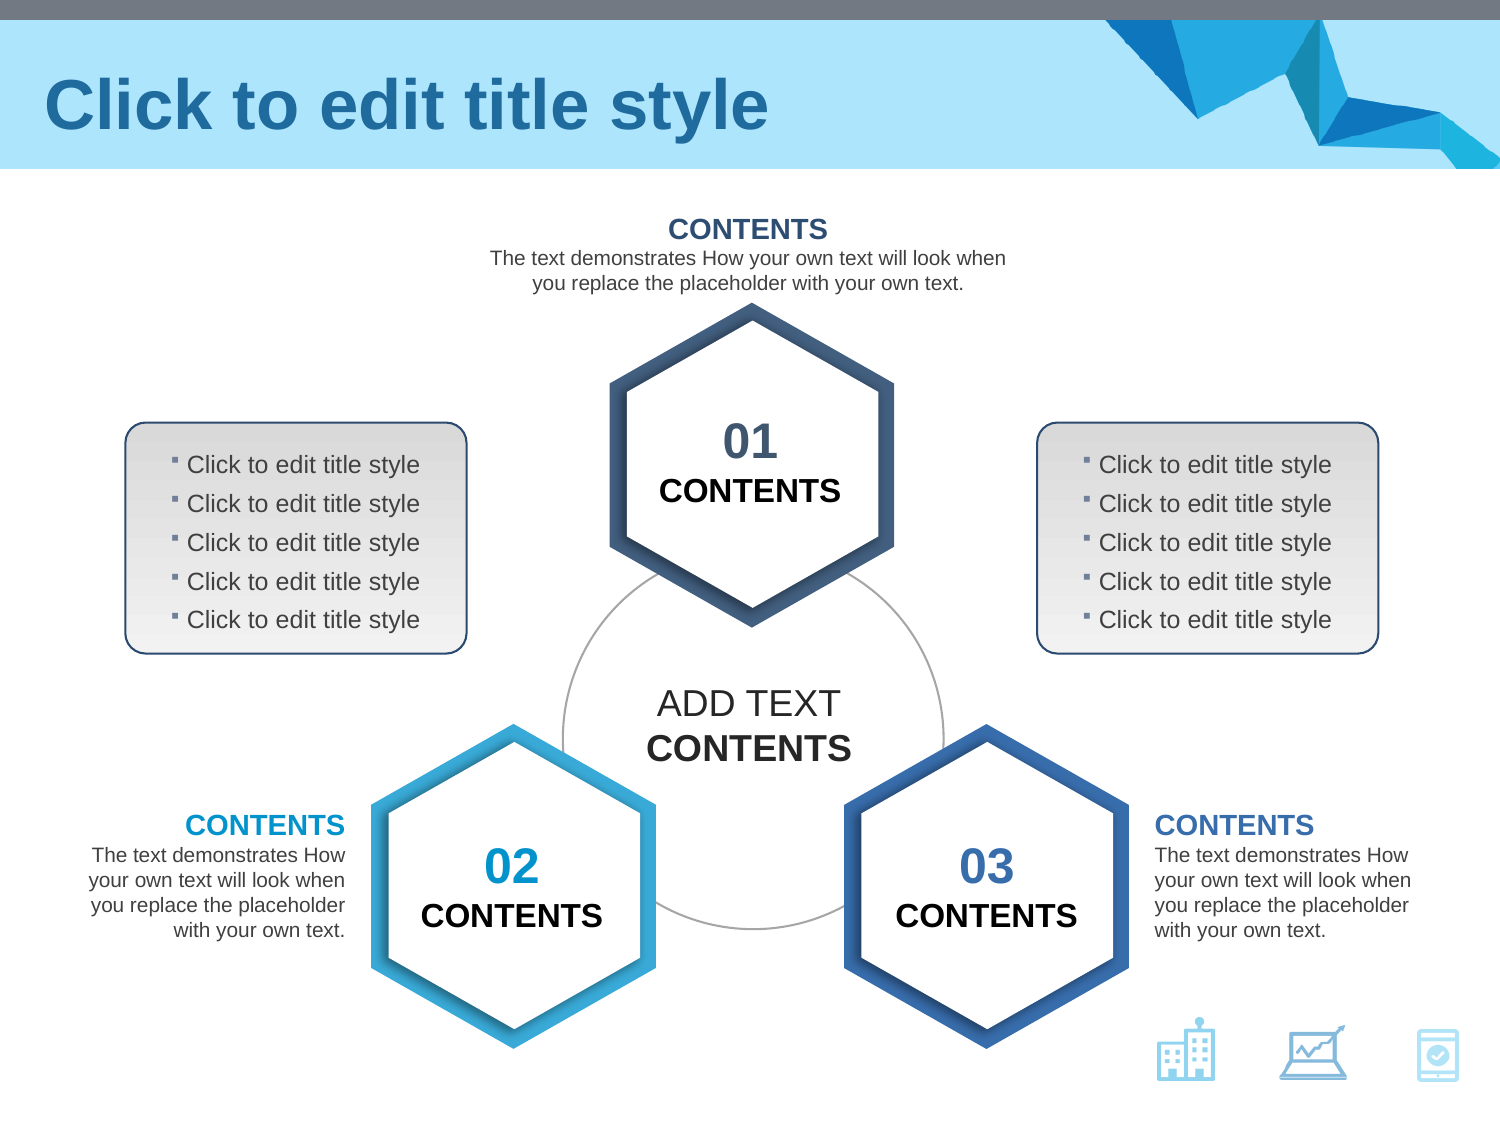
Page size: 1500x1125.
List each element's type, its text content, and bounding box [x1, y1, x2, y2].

text_box CONTENTS The text demonstrates How your own text will look when you replace the placeholder with your own text. [1139, 799, 1429, 949]
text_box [843, 723, 1129, 1050]
text_box Click to edit title style Click to edit title style Click to edit title style Click to edit title style Click to edit title style [1067, 432, 1348, 642]
text_box [123, 420, 469, 656]
title Click to edit title style [29, 25, 1059, 177]
text_box [1034, 420, 1381, 656]
text_box CONTENTS The text demonstrates How your own text will look when you replace the placeholder with your own text. [70, 799, 361, 949]
text_box Click to edit title style Click to edit title style Click to edit title style Click to edit title style Click to edit title style [155, 432, 436, 642]
picture [0, 0, 1500, 169]
text_box CONTENTS The text demonstrates How your own text will look when you replace the placeholder with your own text. [466, 202, 1030, 303]
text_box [609, 302, 895, 628]
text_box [370, 723, 657, 1050]
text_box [562, 548, 944, 930]
picture [1092, 964, 1490, 1115]
